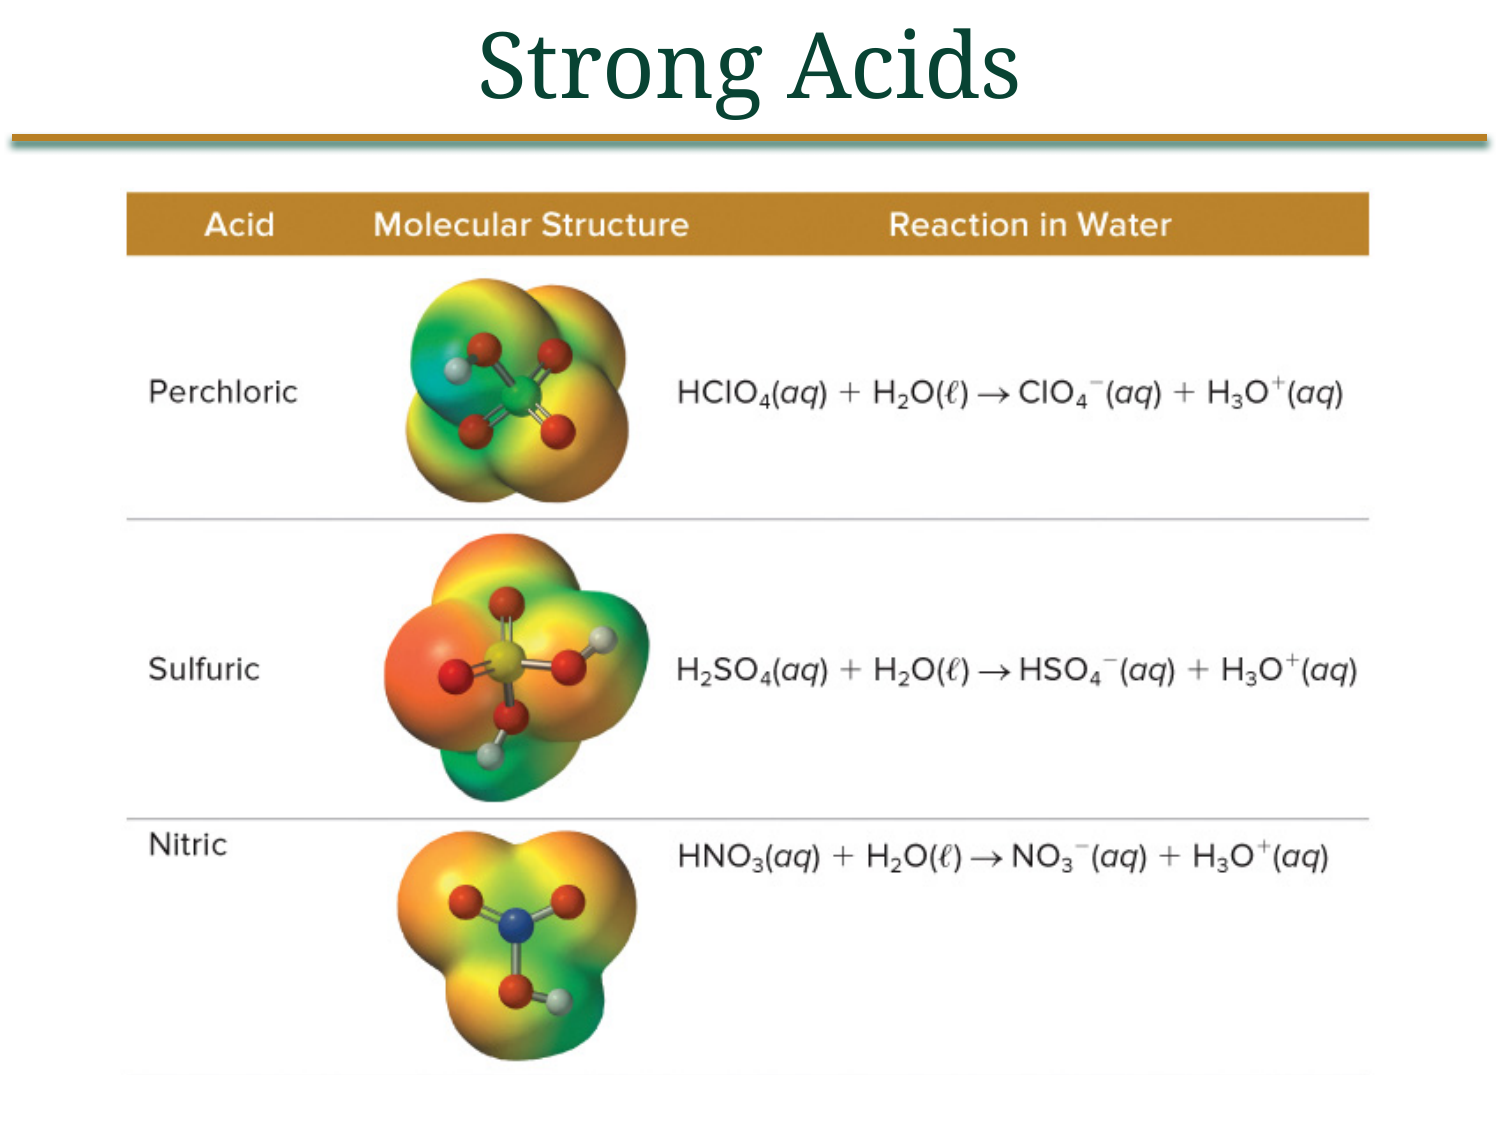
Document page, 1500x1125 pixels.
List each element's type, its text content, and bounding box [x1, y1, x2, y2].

picture [119, 186, 1381, 259]
text_box Strong Acids [0, 0, 1500, 150]
picture [119, 267, 1381, 1076]
